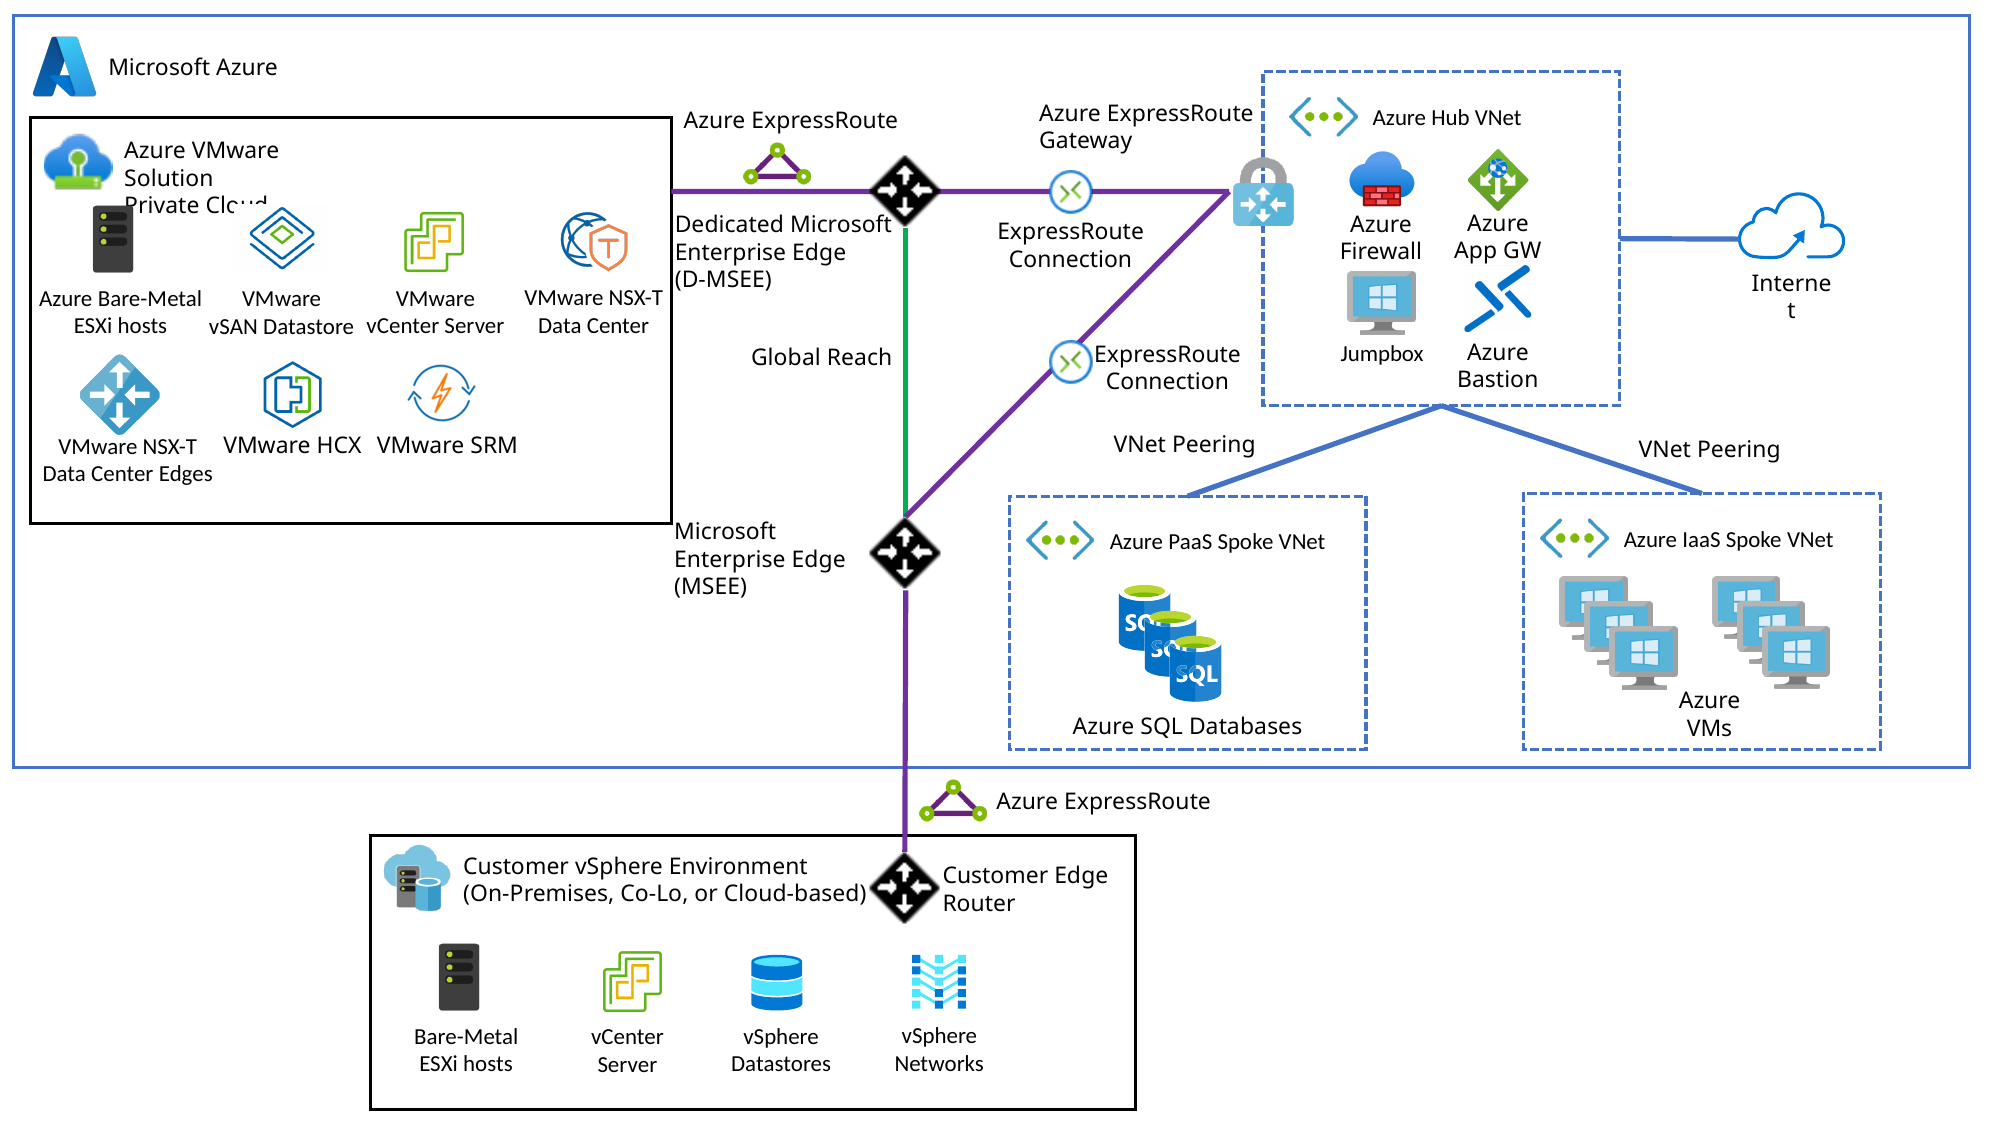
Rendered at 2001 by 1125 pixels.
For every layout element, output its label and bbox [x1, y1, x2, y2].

text_box [13, 15, 1970, 1110]
